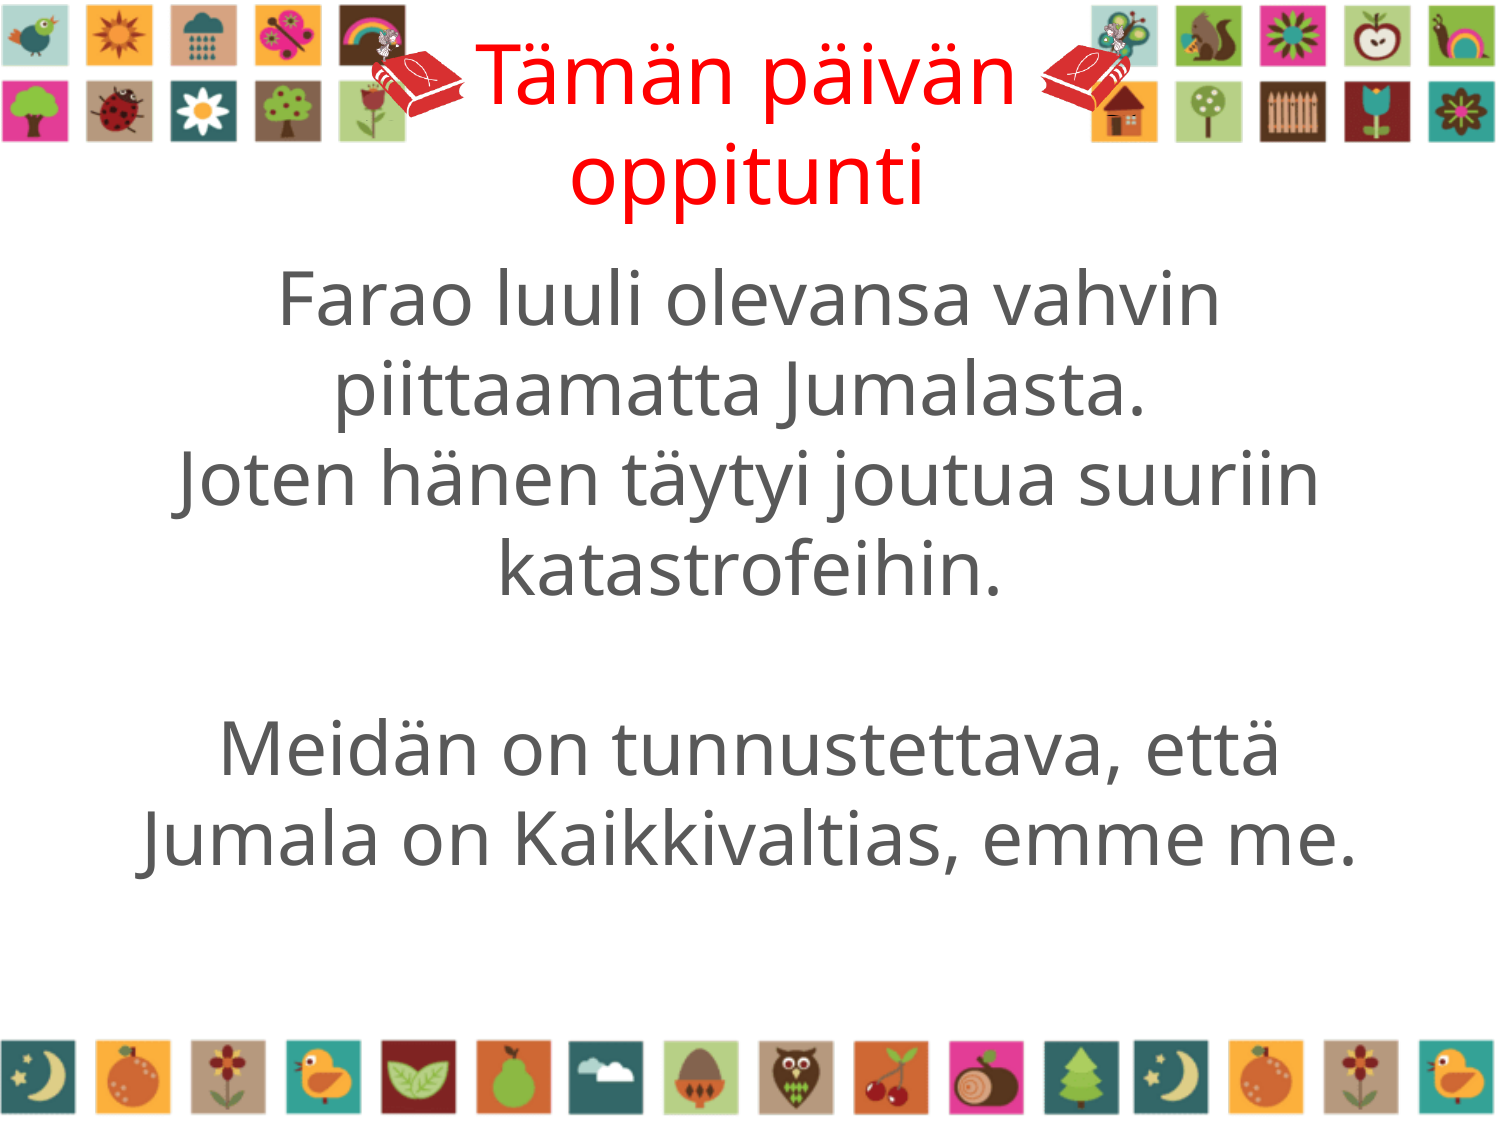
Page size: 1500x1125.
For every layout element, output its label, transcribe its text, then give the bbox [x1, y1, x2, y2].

picture [1008, 3, 1500, 150]
text_box Tämän päivän oppitunti [414, 13, 1080, 229]
picture [0, 3, 497, 150]
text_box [0, 1028, 1500, 1118]
text_box Farao luuli olevansa vahvin piittaamatta Jumalasta. Joten hänen täytyi joutua suuriin katastrofeihin. Meidän on tunnustettava, että Jumala on Kaikkivaltias, emme me. [76, 243, 1424, 889]
